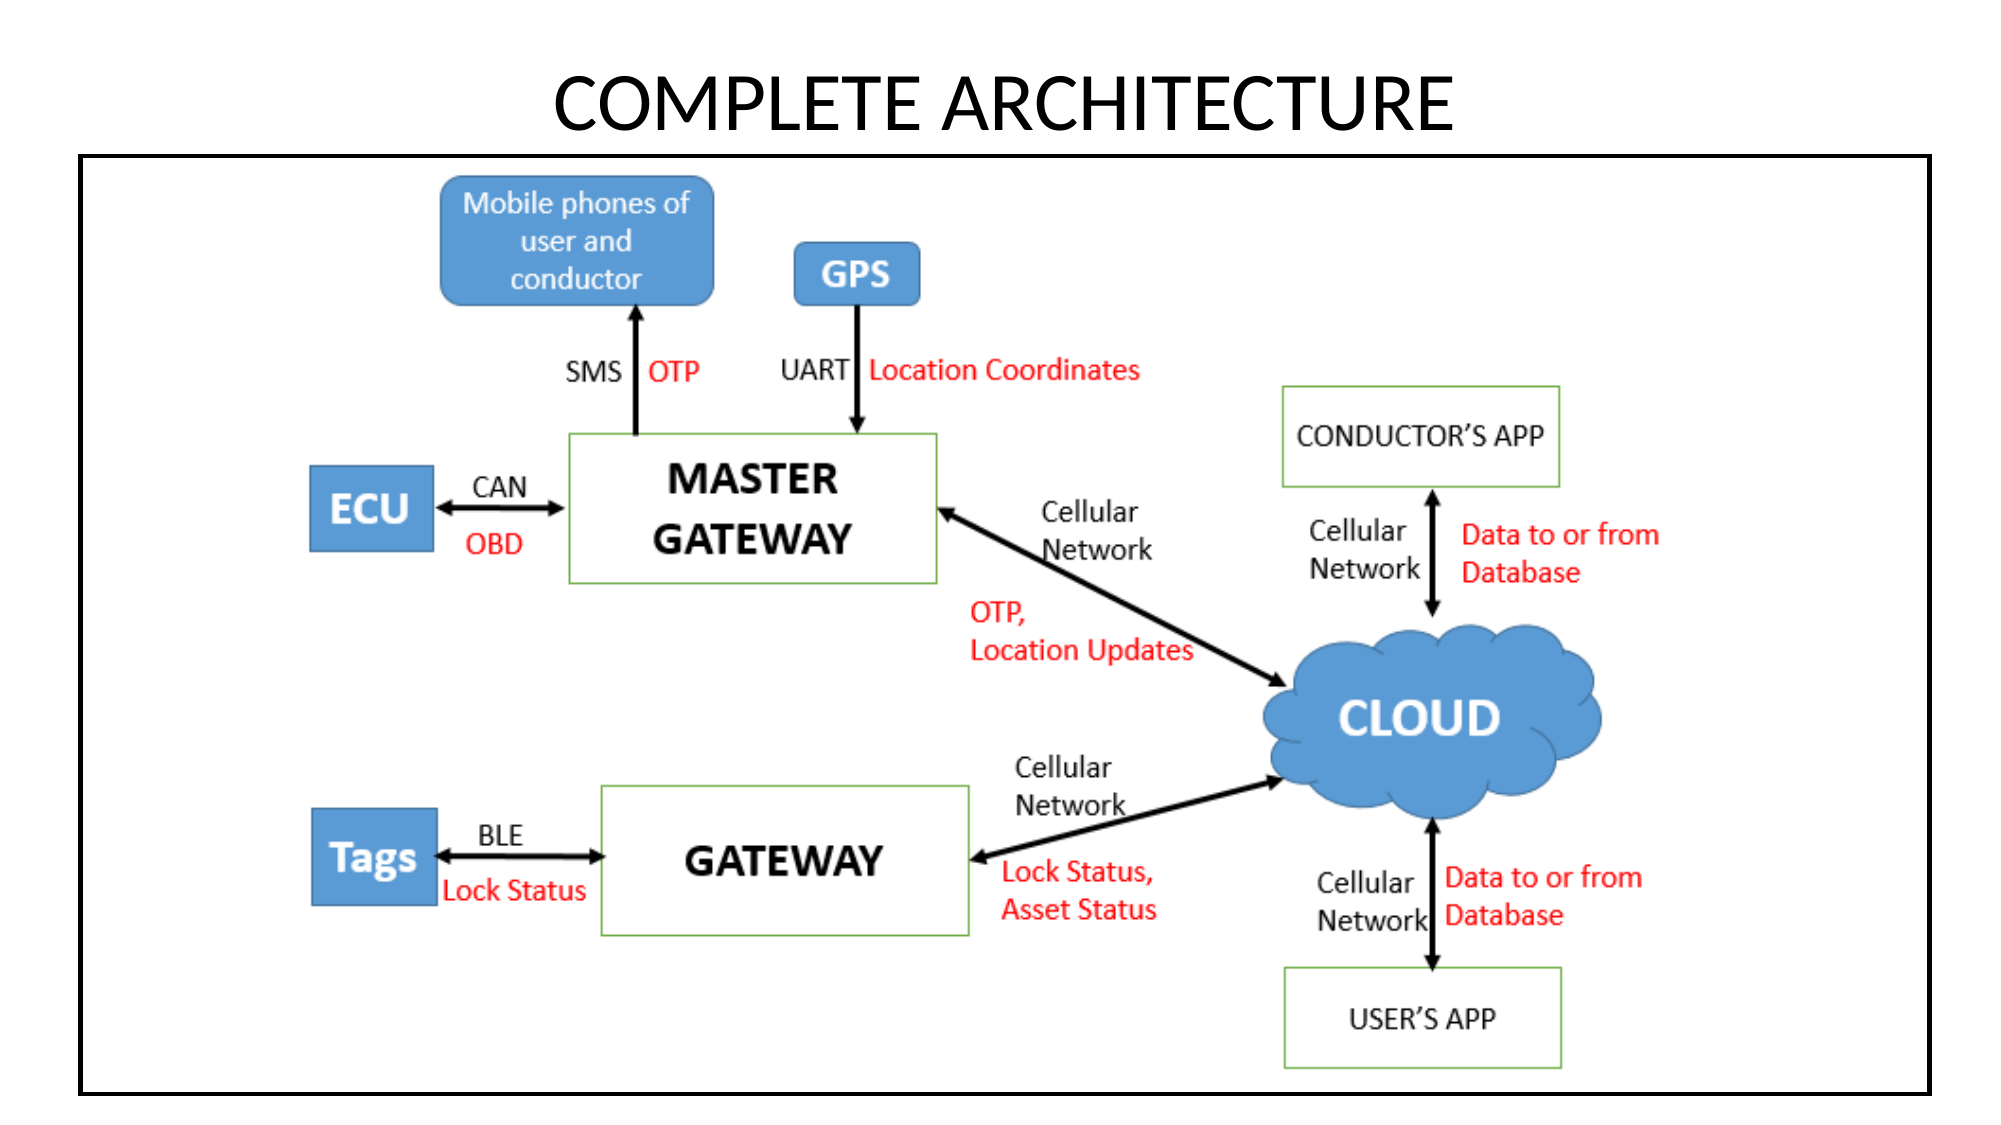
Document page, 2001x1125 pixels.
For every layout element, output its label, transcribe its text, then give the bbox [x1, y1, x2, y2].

text_box [1818, 155, 1931, 1095]
picture [147, 155, 1818, 1095]
text_box COMPLETE ARCHITECTURE [538, 39, 1473, 155]
text_box [80, 155, 147, 1095]
